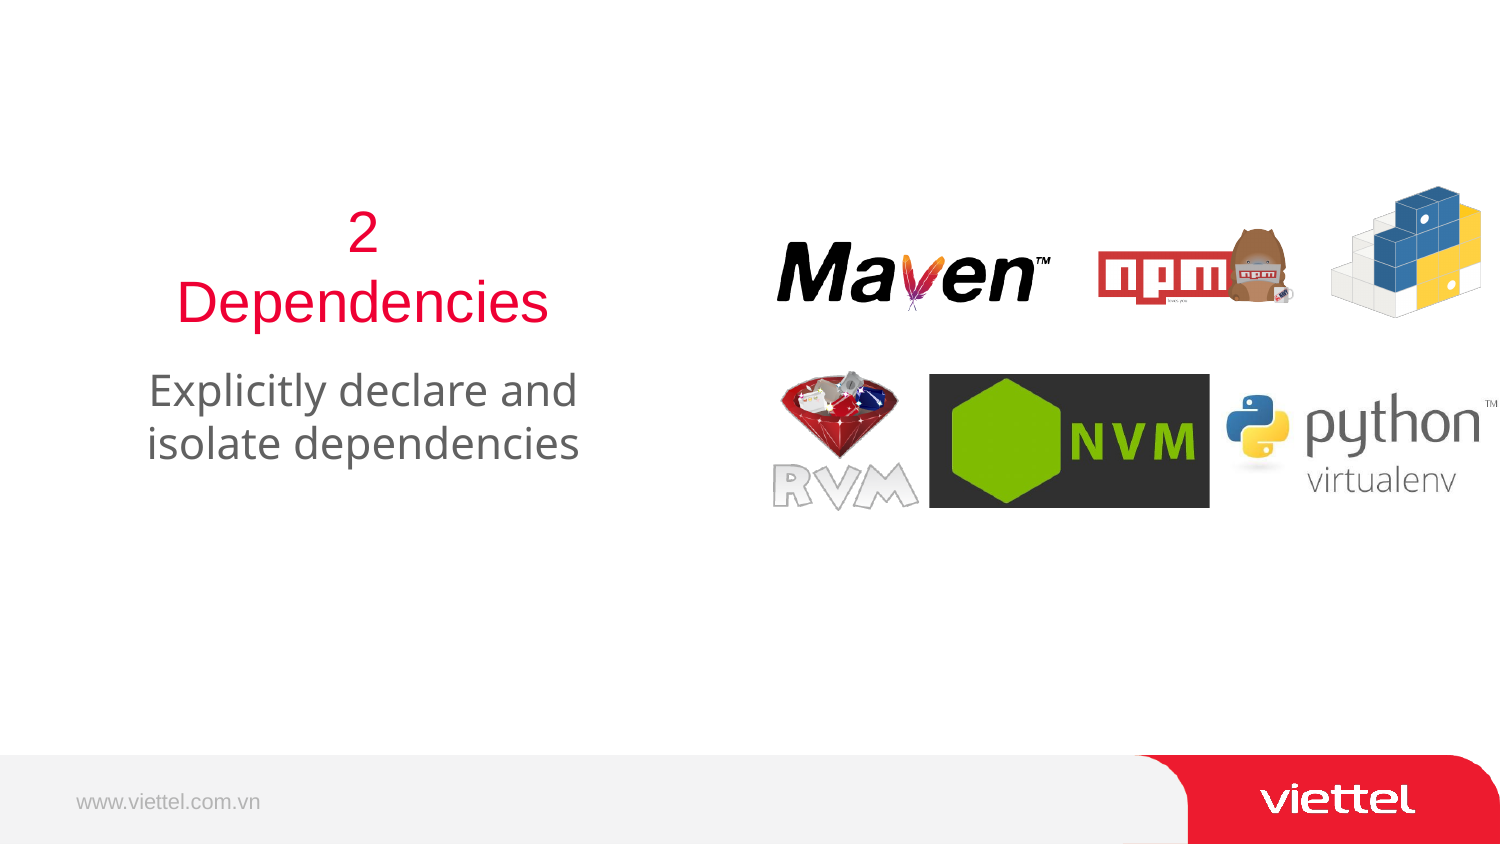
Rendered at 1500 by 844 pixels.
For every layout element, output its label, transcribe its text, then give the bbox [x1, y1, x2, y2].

picture [929, 374, 1210, 508]
text_box Explicitly declare and isolate dependencies [72, 355, 655, 508]
picture [770, 366, 920, 516]
picture [0, 754, 1500, 844]
text_box 2 Dependencies [143, 186, 584, 342]
picture [1219, 376, 1500, 506]
picture [770, 186, 1481, 318]
